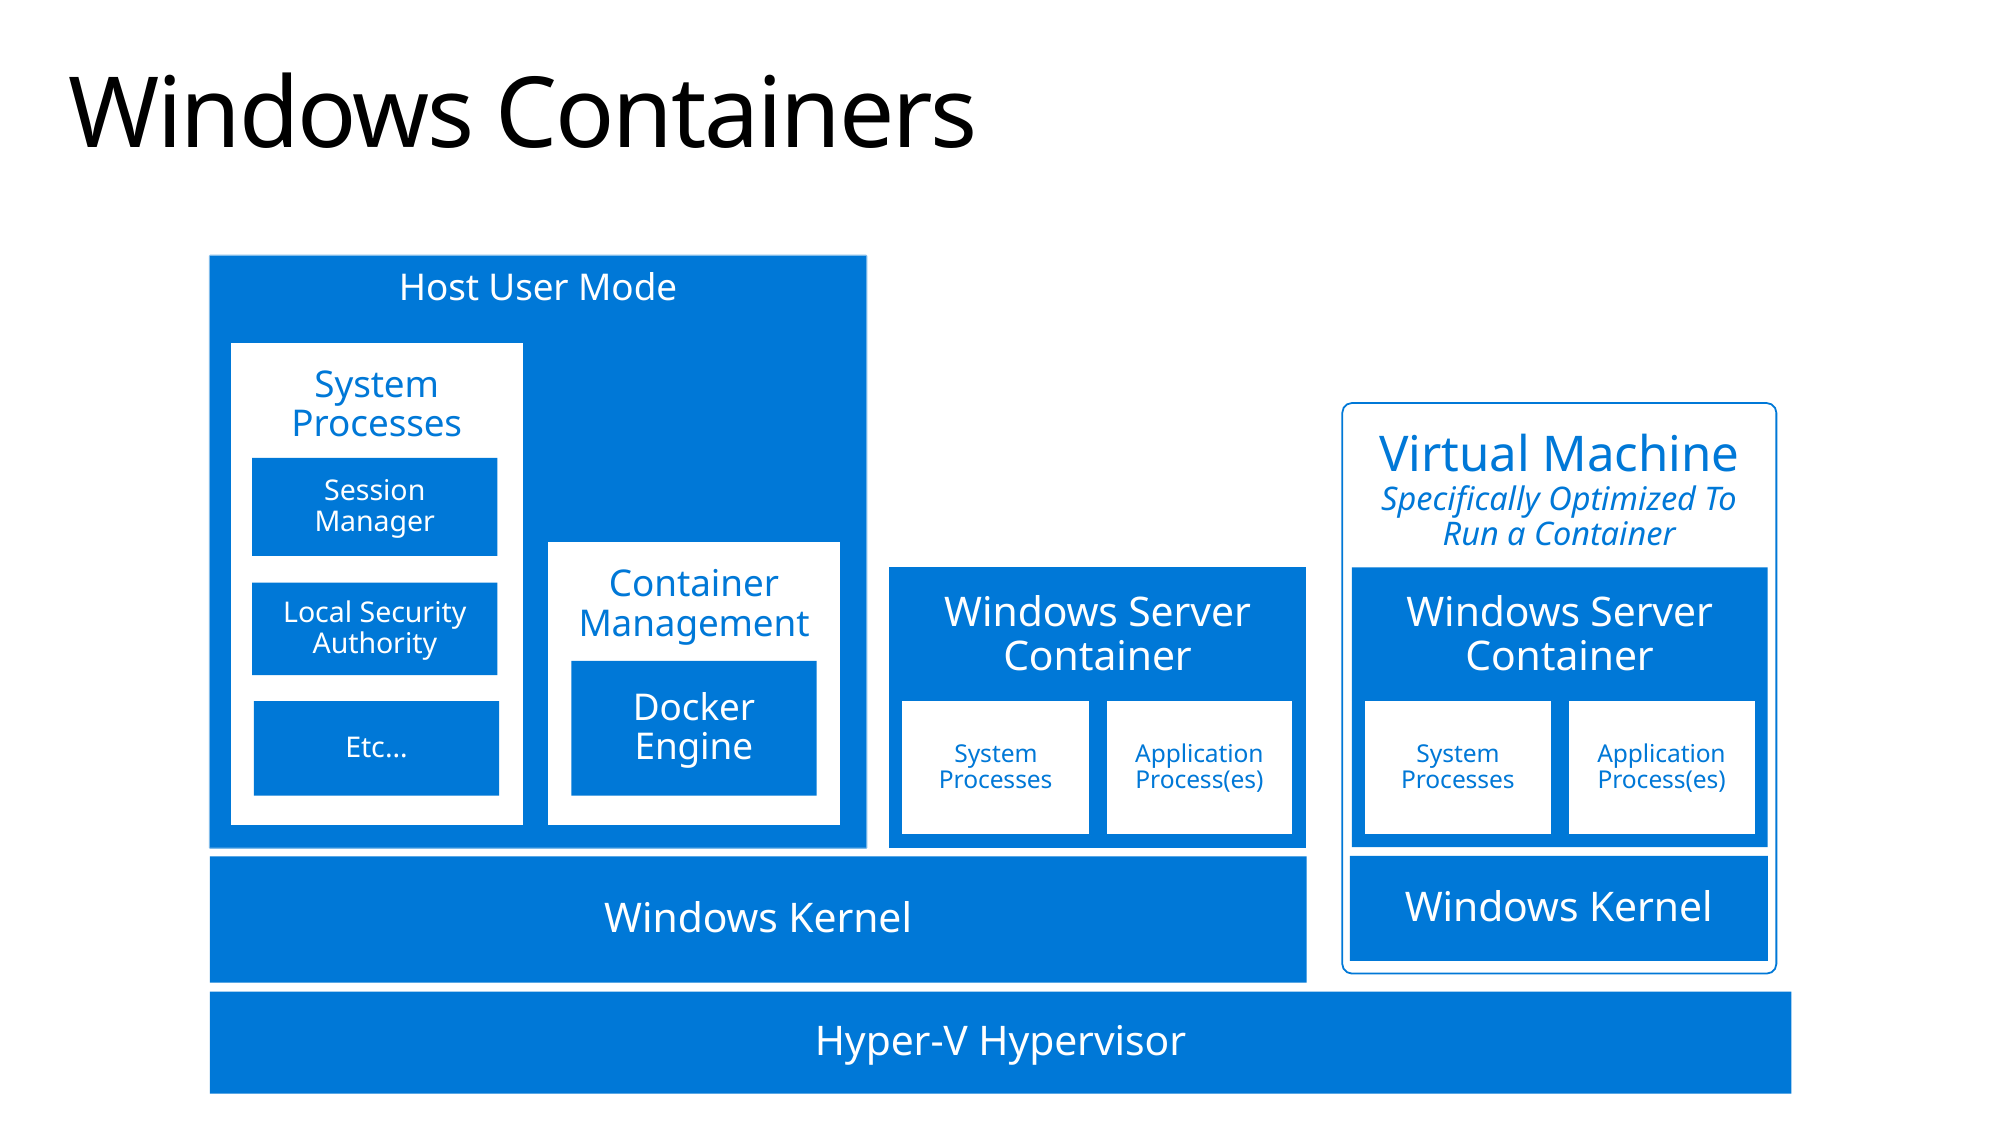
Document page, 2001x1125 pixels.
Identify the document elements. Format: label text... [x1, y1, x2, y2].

text_box Virtual Machine Specifically Optimized To Run a Container [1341, 402, 1778, 975]
text_box Windows Server Container [1351, 567, 1768, 848]
text_box Application Process(es) [1567, 700, 1756, 836]
text_box Hyper-V Hypervisor [209, 991, 1792, 1094]
text_box Windows Server Container [889, 567, 1306, 848]
text_box Host User Mode [209, 255, 867, 849]
text_box Session Manager [251, 457, 498, 557]
text_box Windows Kernel [1349, 855, 1768, 961]
text_box Local Security Authority [251, 582, 498, 676]
text_box Container Management [546, 541, 842, 827]
text_box Etc… [253, 700, 500, 796]
text_box Windows Kernel [209, 856, 1307, 983]
text_box System Processes [901, 700, 1091, 836]
text_box System Processes [229, 341, 524, 827]
title Windows Containers [44, 47, 1957, 196]
text_box Application Process(es) [1105, 700, 1294, 836]
text_box Docker Engine [571, 660, 817, 796]
text_box System Processes [1363, 700, 1553, 836]
